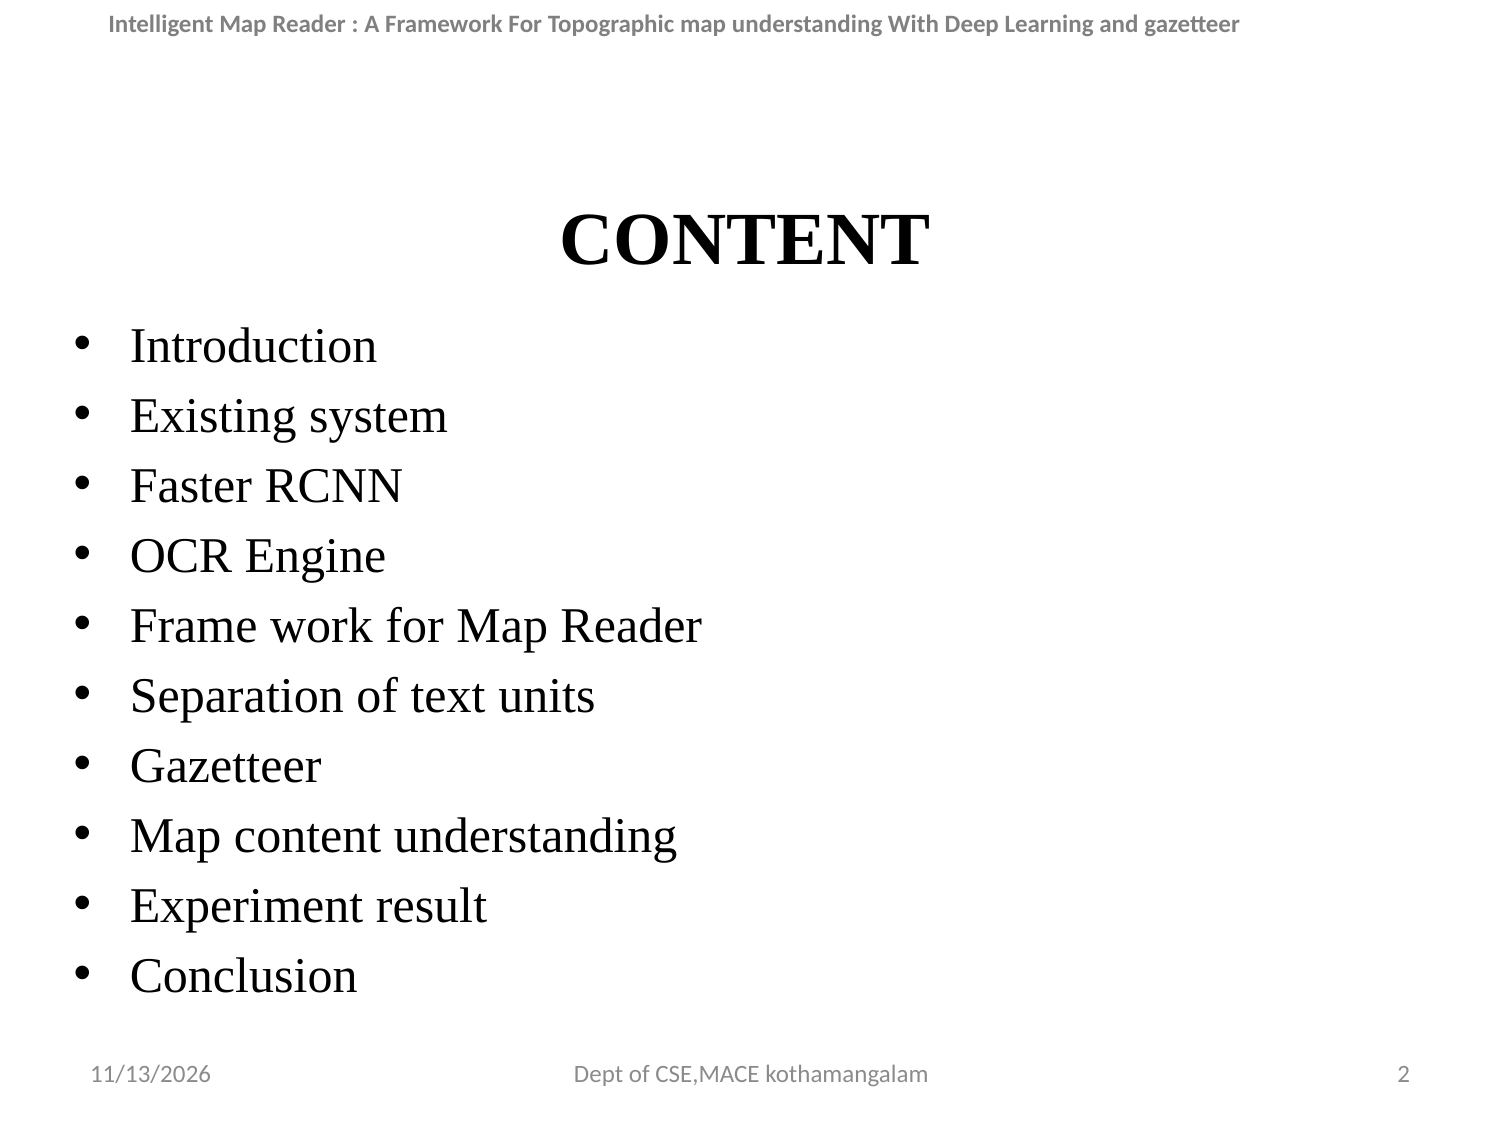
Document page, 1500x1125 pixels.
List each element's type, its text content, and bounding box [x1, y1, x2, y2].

list Introduction Existing system Faster RCNN OCR Engine Frame work for Map Reader Separation of text units Gazetteer Map content understanding Experiment result Conclusion [58, 304, 1409, 1048]
text_box Intelligent Map Reader : A Framework For Topographic map understanding With Deep Learning and gazetteer [93, 0, 1383, 45]
footer Dept of CSE,MACE kothamangalam [515, 1042, 988, 1103]
title CONTENT [70, 140, 1421, 329]
slide_number 2 [1074, 1042, 1425, 1103]
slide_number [75, 1042, 425, 1103]
